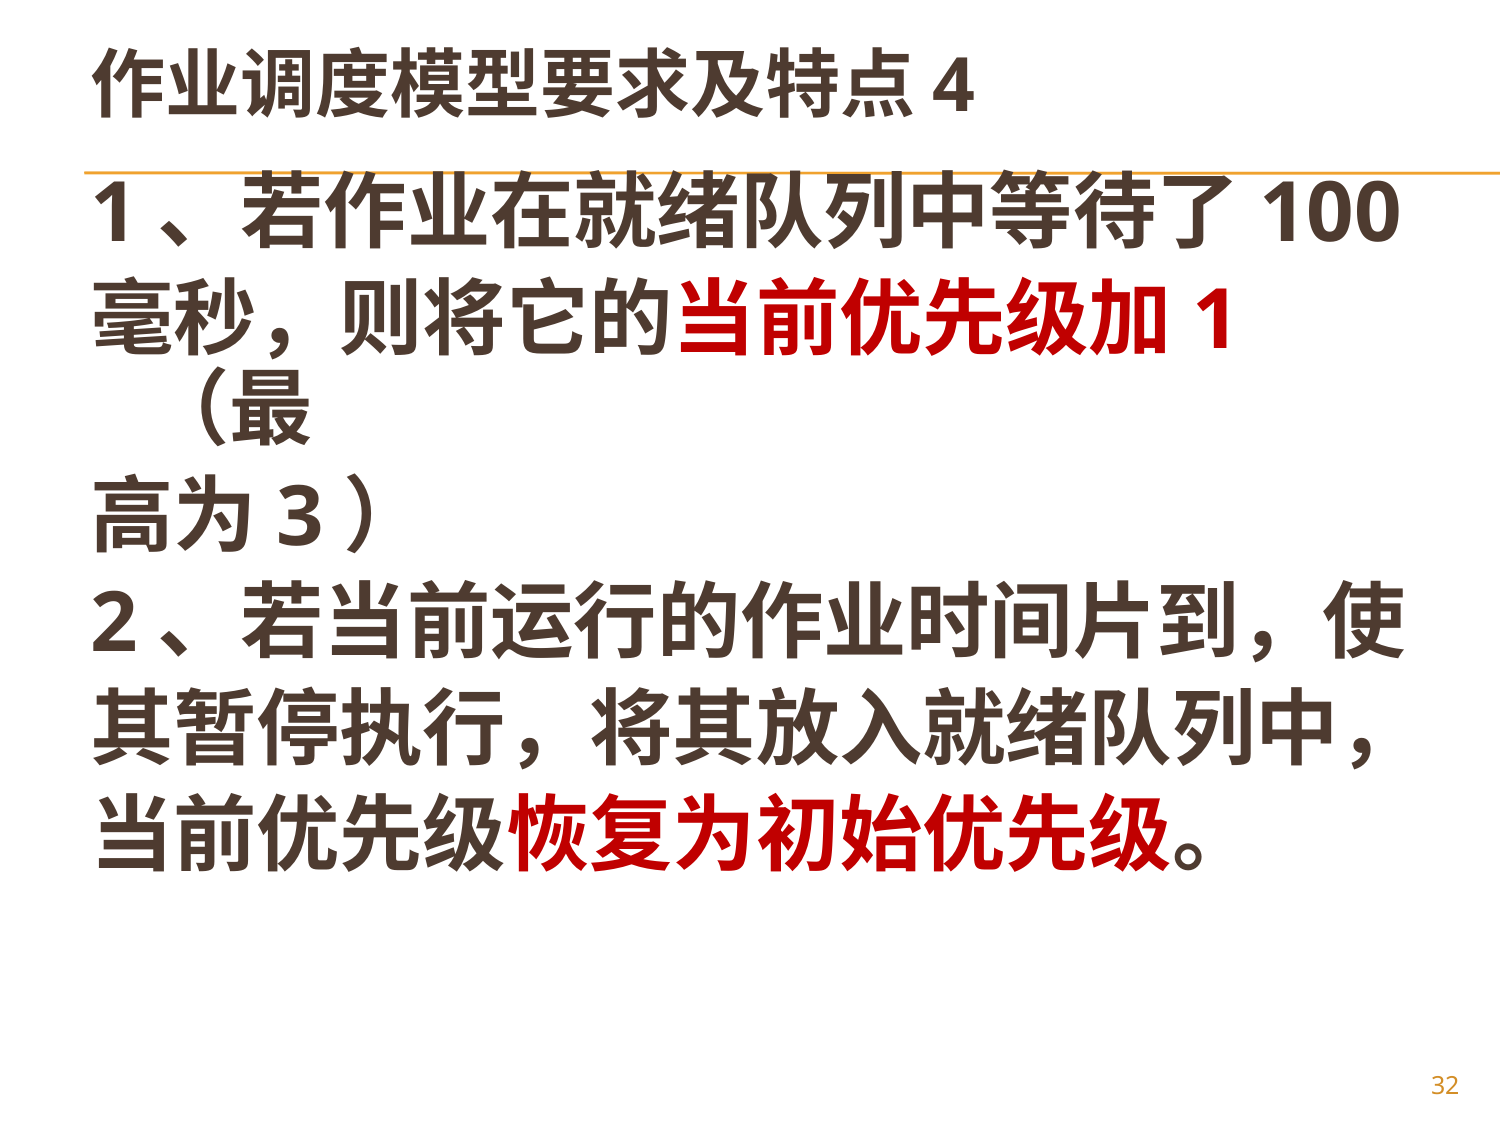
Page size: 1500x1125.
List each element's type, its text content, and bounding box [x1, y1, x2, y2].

slide_number 32 [1350, 1061, 1475, 1103]
title 作业调度模型要求及特点4 [75, 24, 1425, 138]
list 1、若作业在就绪队列中等待了100 毫秒，则将它的当前优先级加1（最 高为3） 2、若当前运行的作业时间片到，使 其暂停执行，将其放入就绪队列中， 当前优先级恢复为初始优先级。 [75, 162, 1425, 838]
